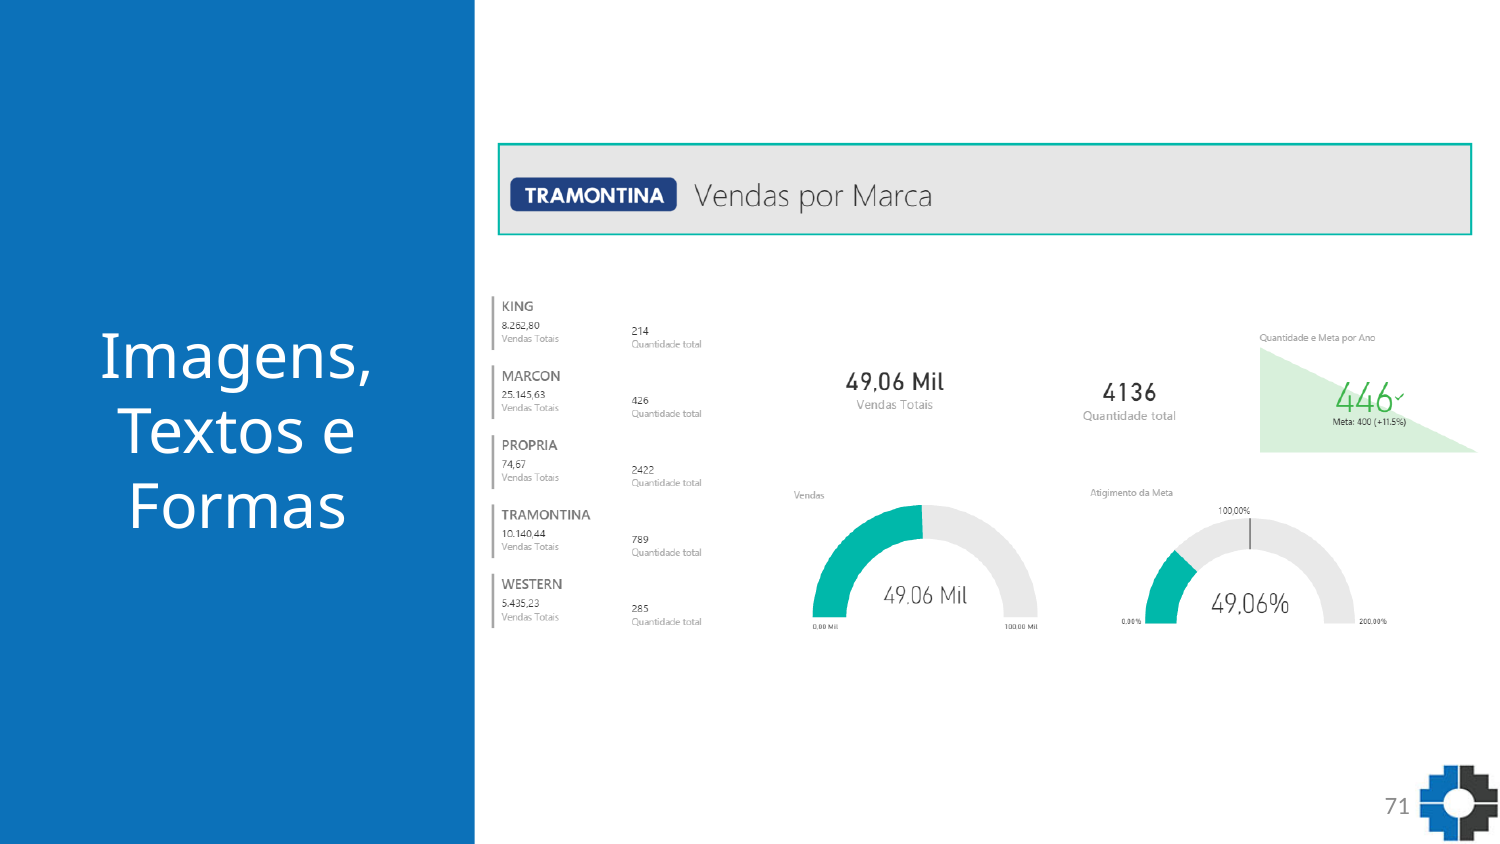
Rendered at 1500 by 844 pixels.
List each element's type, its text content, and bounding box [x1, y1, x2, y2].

slide_number 71 [1074, 782, 1425, 827]
title Imagens, Textos e Formas [24, 34, 450, 822]
picture [0, 0, 1500, 844]
